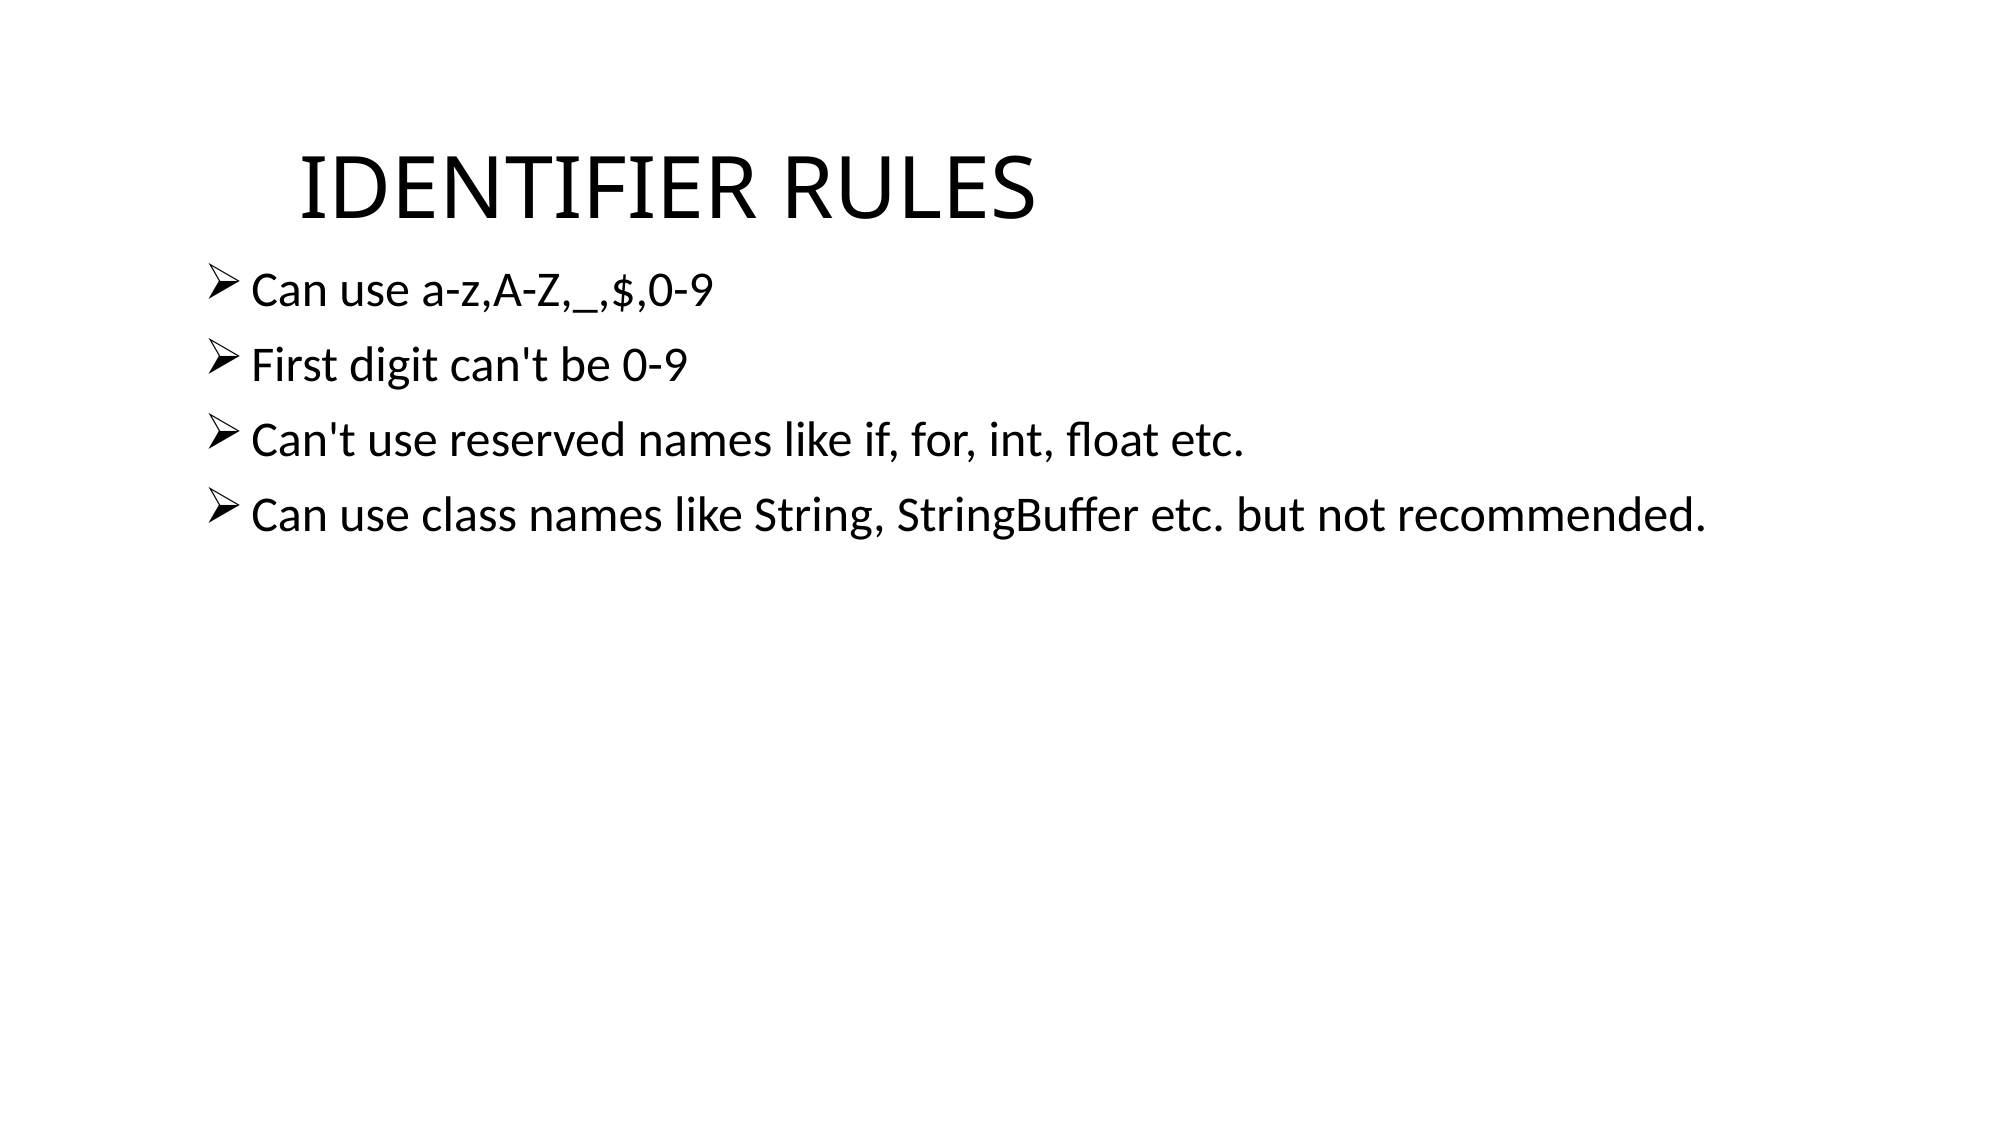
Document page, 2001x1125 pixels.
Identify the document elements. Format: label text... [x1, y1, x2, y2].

subtitle Can use a-z,A-Z,_,$,0-9 First digit can't be 0-9 Can't use reserved names like if, for, int, float etc. Can use class names like String, StringBuffer etc. but not recommended. [189, 256, 1813, 1014]
title IDENTIFIER RULES [179, 135, 1158, 246]
